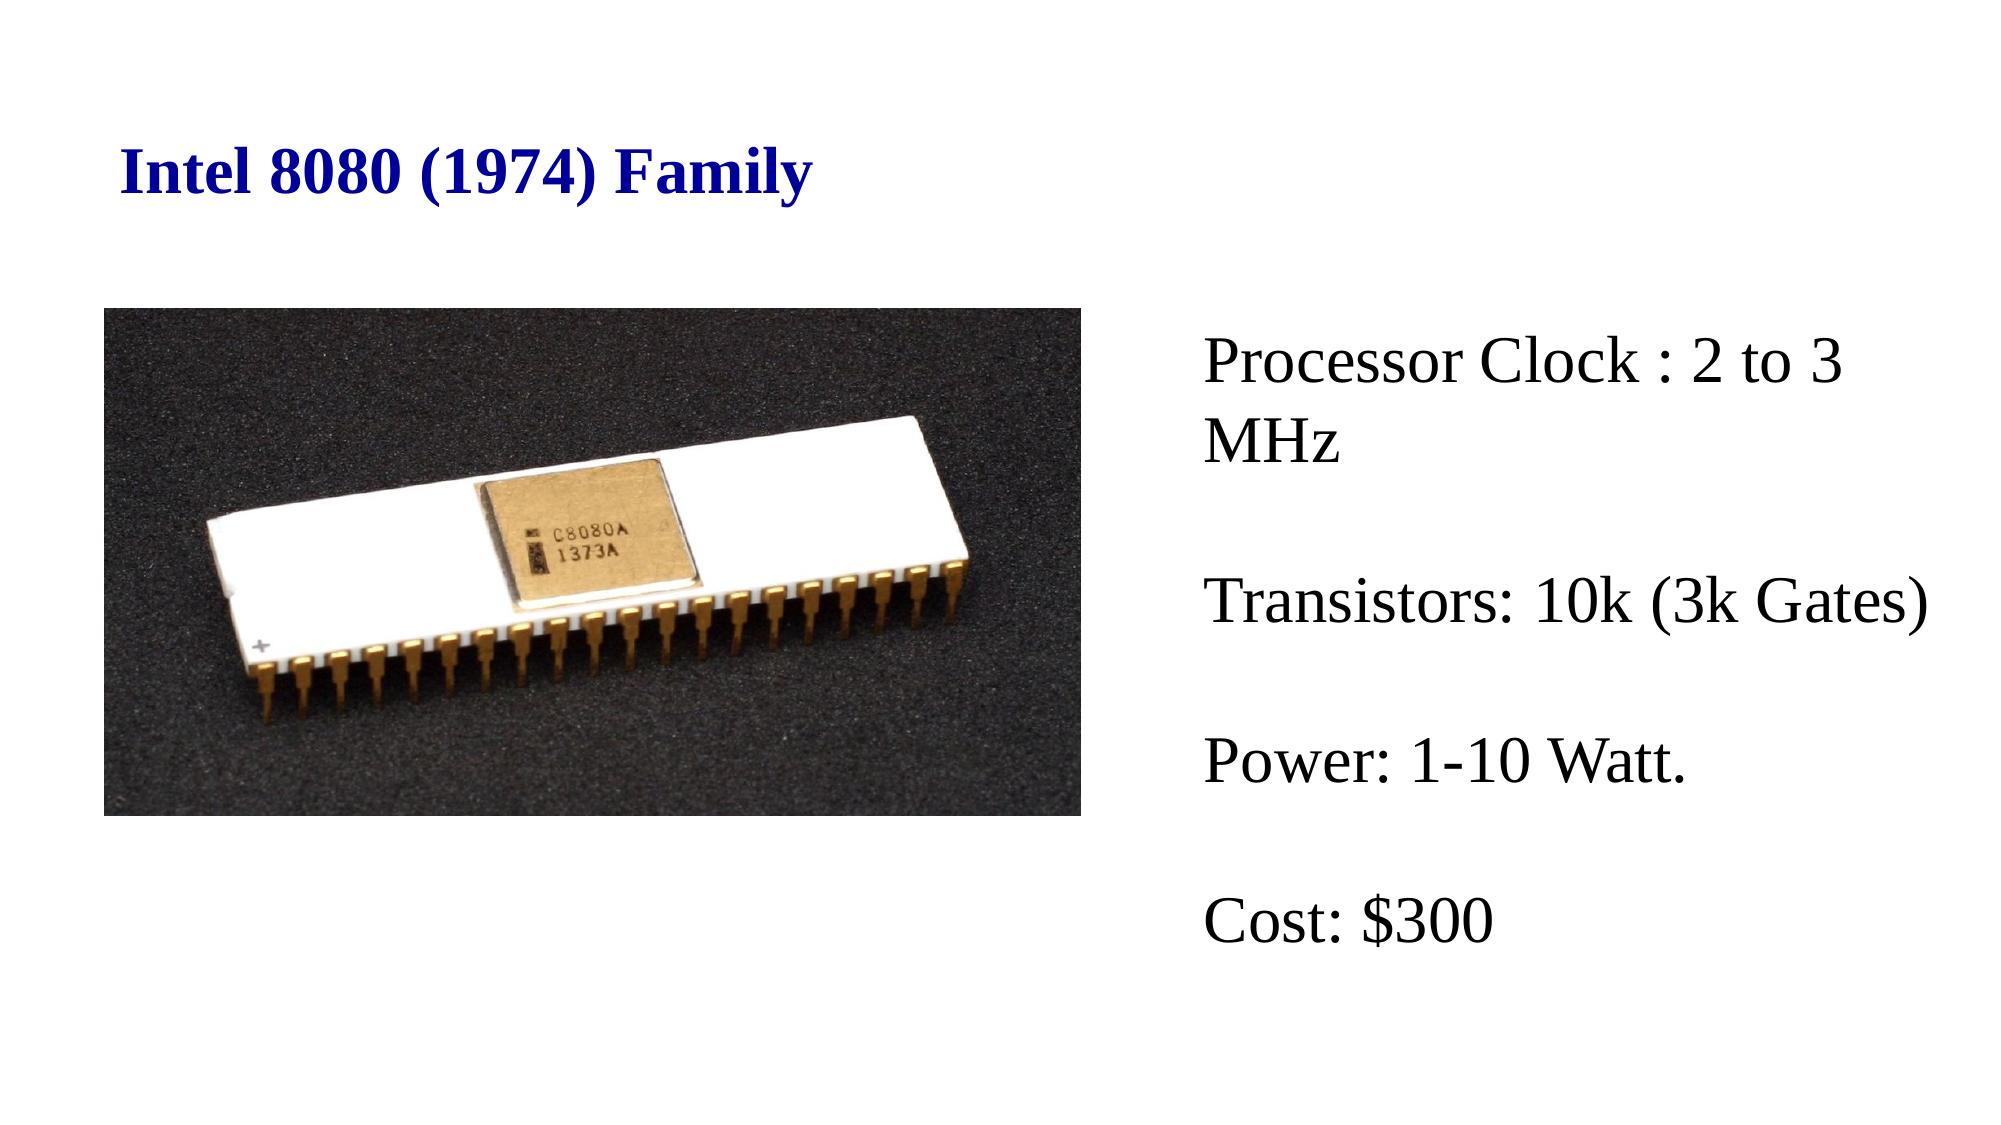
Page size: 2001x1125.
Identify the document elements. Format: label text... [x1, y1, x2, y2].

picture [104, 308, 1081, 816]
text_box Processor Clock : 2 to 3 MHz Transistors: 10k (3k Gates) Power: 1-10 Watt. Cost: $300 [1189, 308, 1970, 964]
text_box Intel 8080 (1974) Family [104, 119, 1322, 215]
